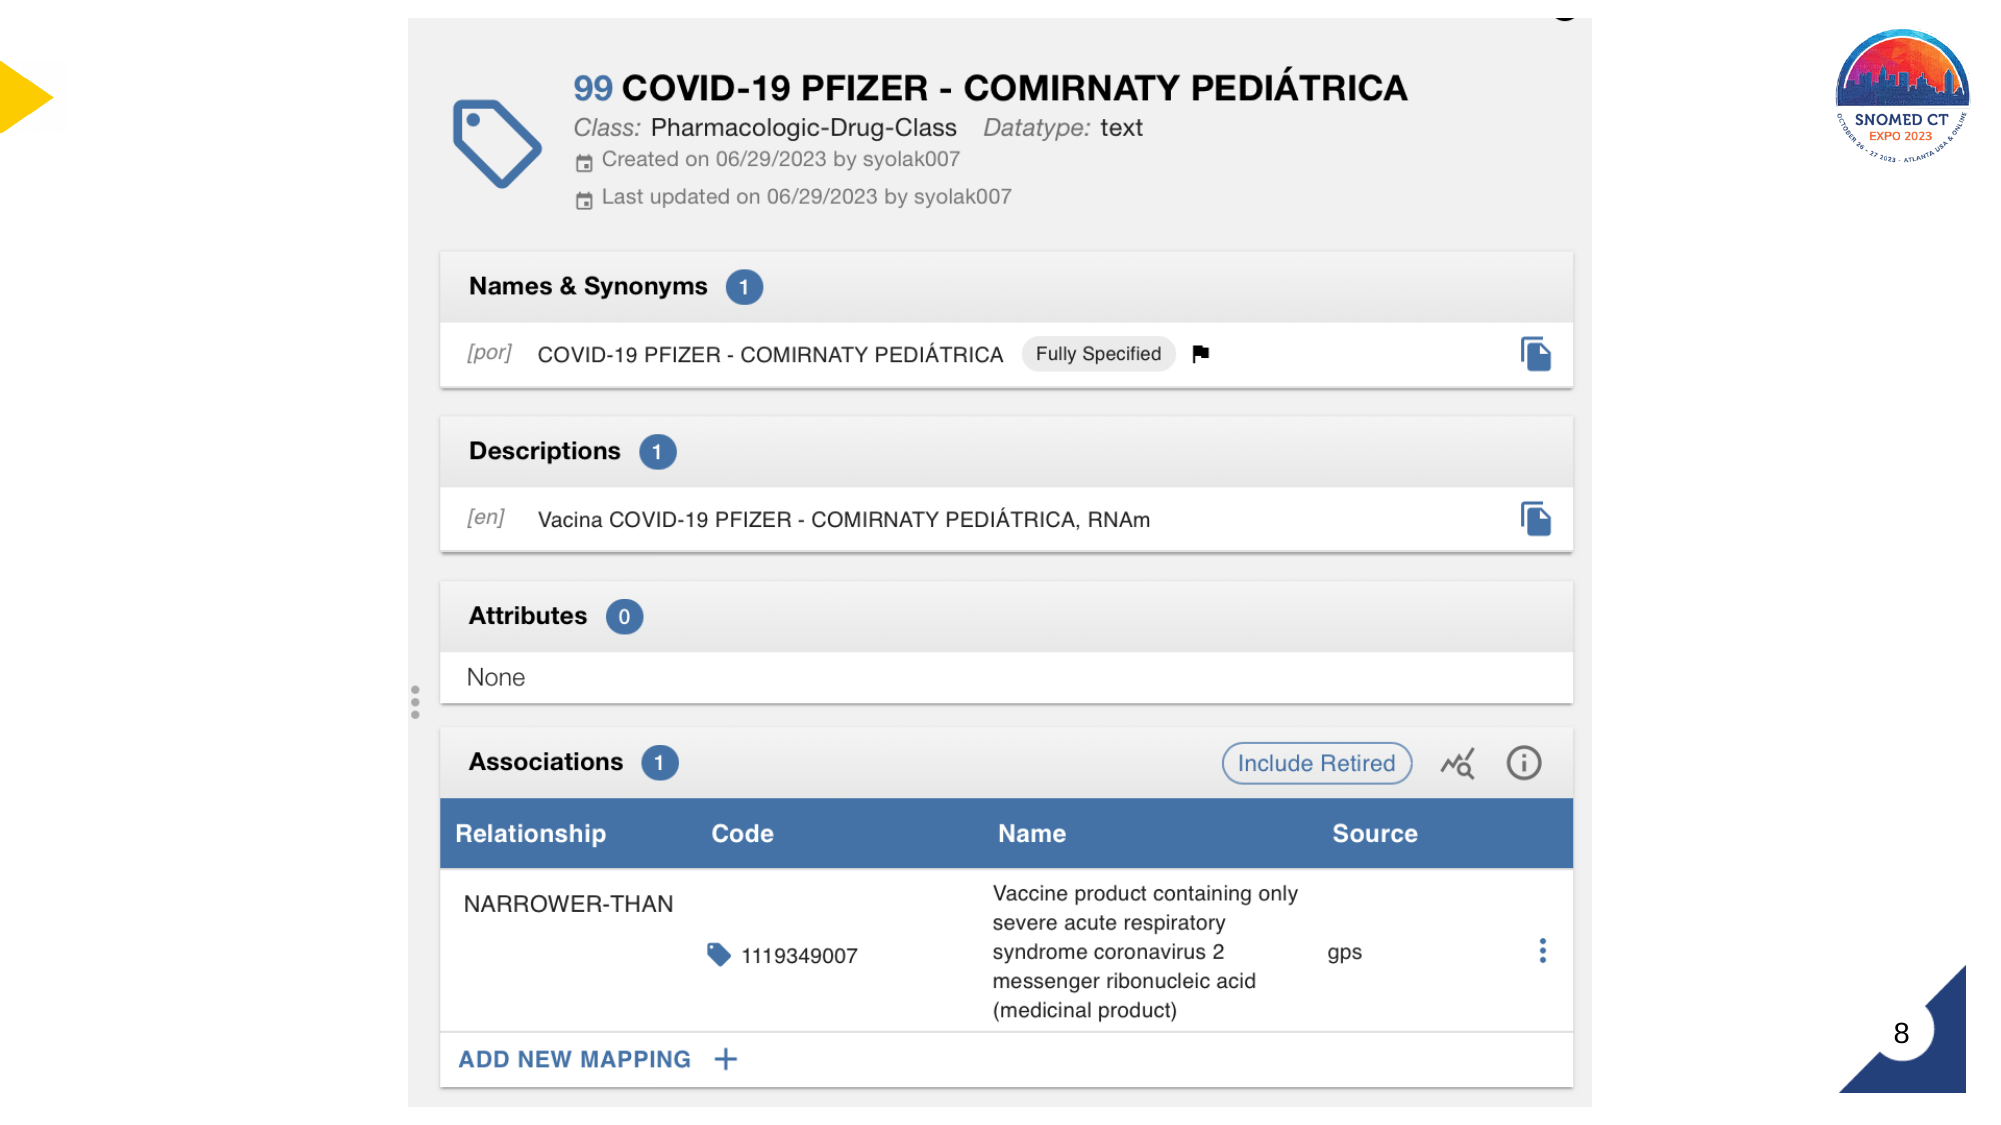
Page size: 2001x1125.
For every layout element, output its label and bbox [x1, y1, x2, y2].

picture [0, 61, 66, 133]
picture [407, 18, 1592, 1107]
picture [1833, 25, 1973, 165]
picture [1839, 965, 1966, 1093]
